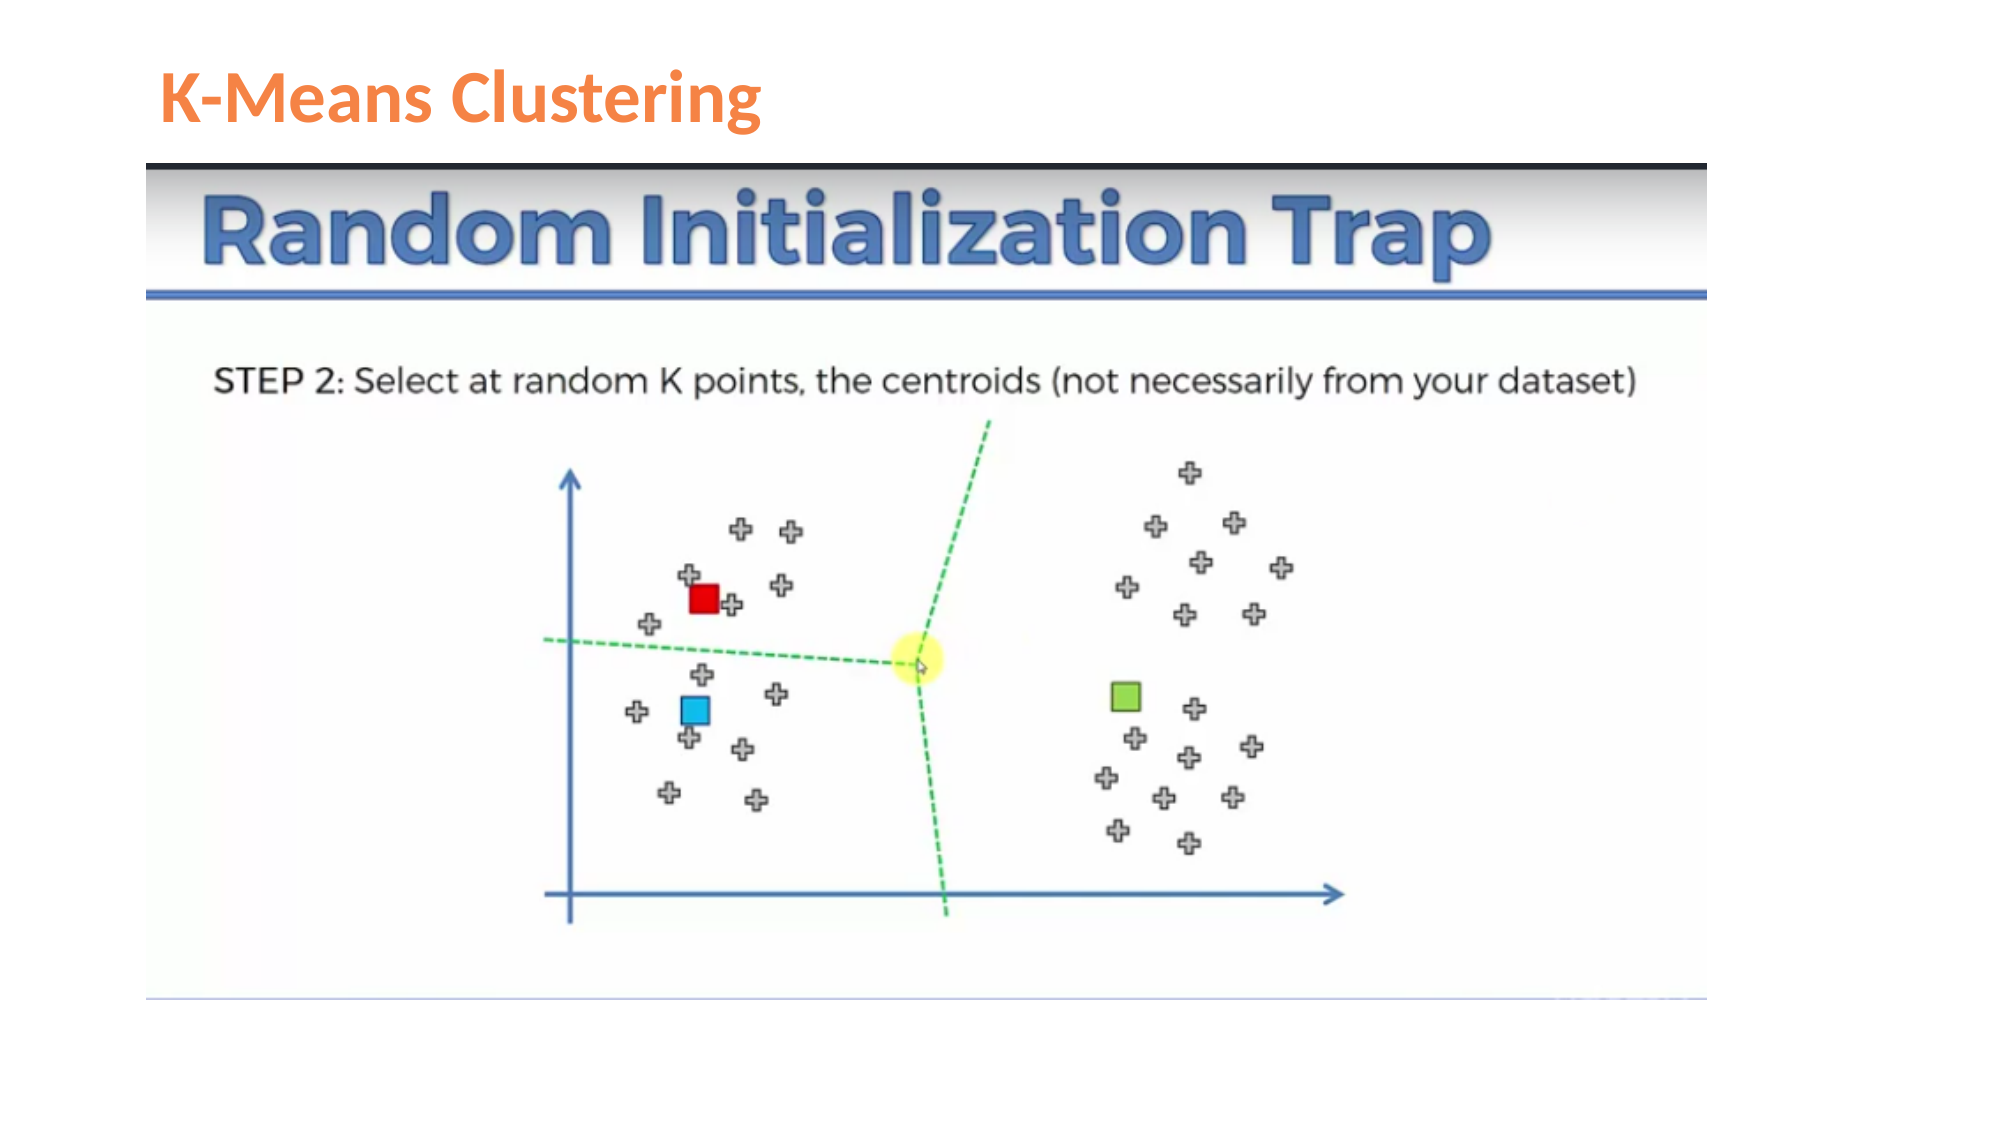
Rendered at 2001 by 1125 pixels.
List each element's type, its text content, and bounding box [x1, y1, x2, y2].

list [145, 162, 1707, 1001]
text_box K-Means Clustering [146, 40, 1520, 146]
